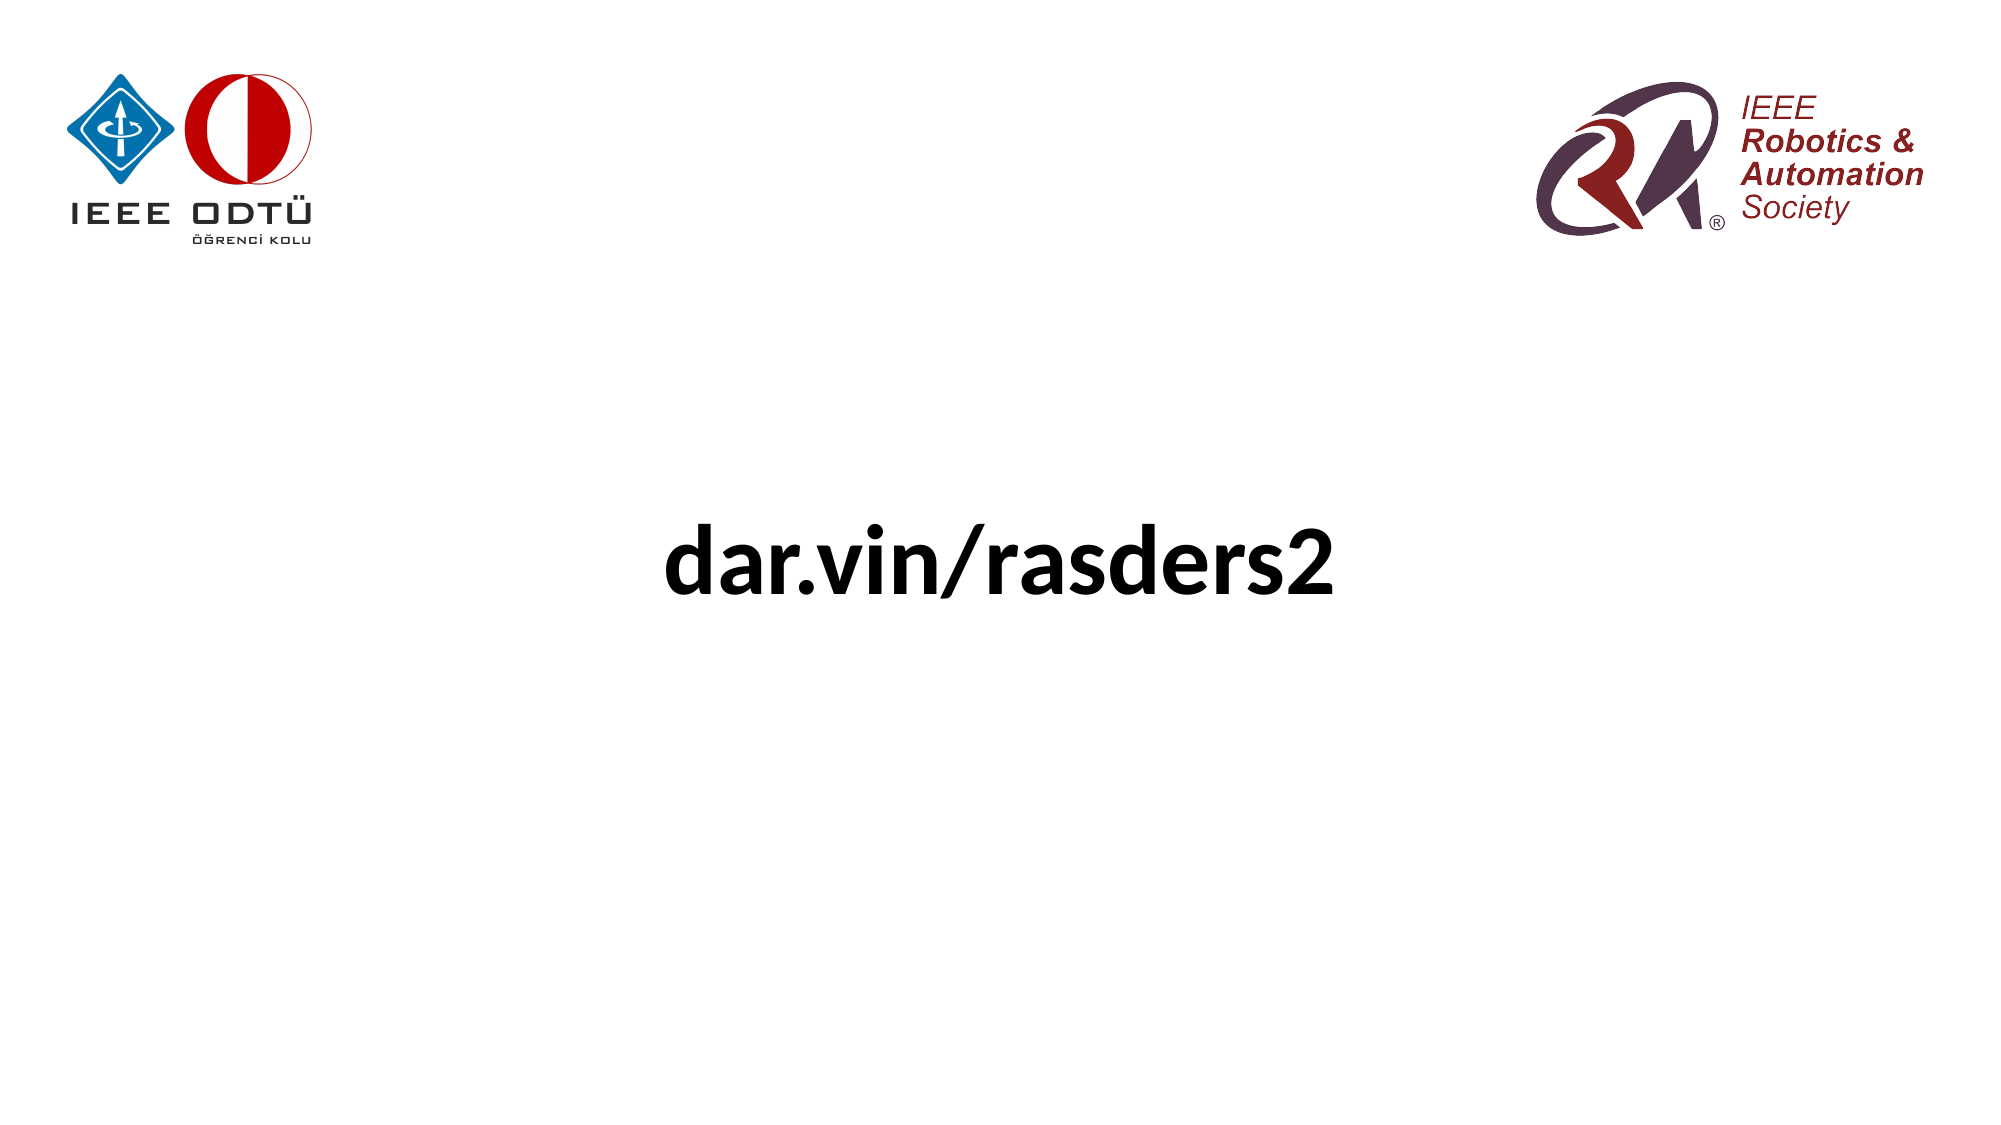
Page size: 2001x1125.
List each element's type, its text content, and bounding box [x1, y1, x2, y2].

picture [98, 103, 128, 137]
picture [1529, 74, 1933, 244]
picture [67, 74, 118, 126]
picture [136, 149, 145, 158]
picture [67, 74, 312, 244]
picture [94, 100, 106, 112]
title dar.vin/rasders2 [328, 358, 1672, 767]
picture [118, 140, 124, 156]
